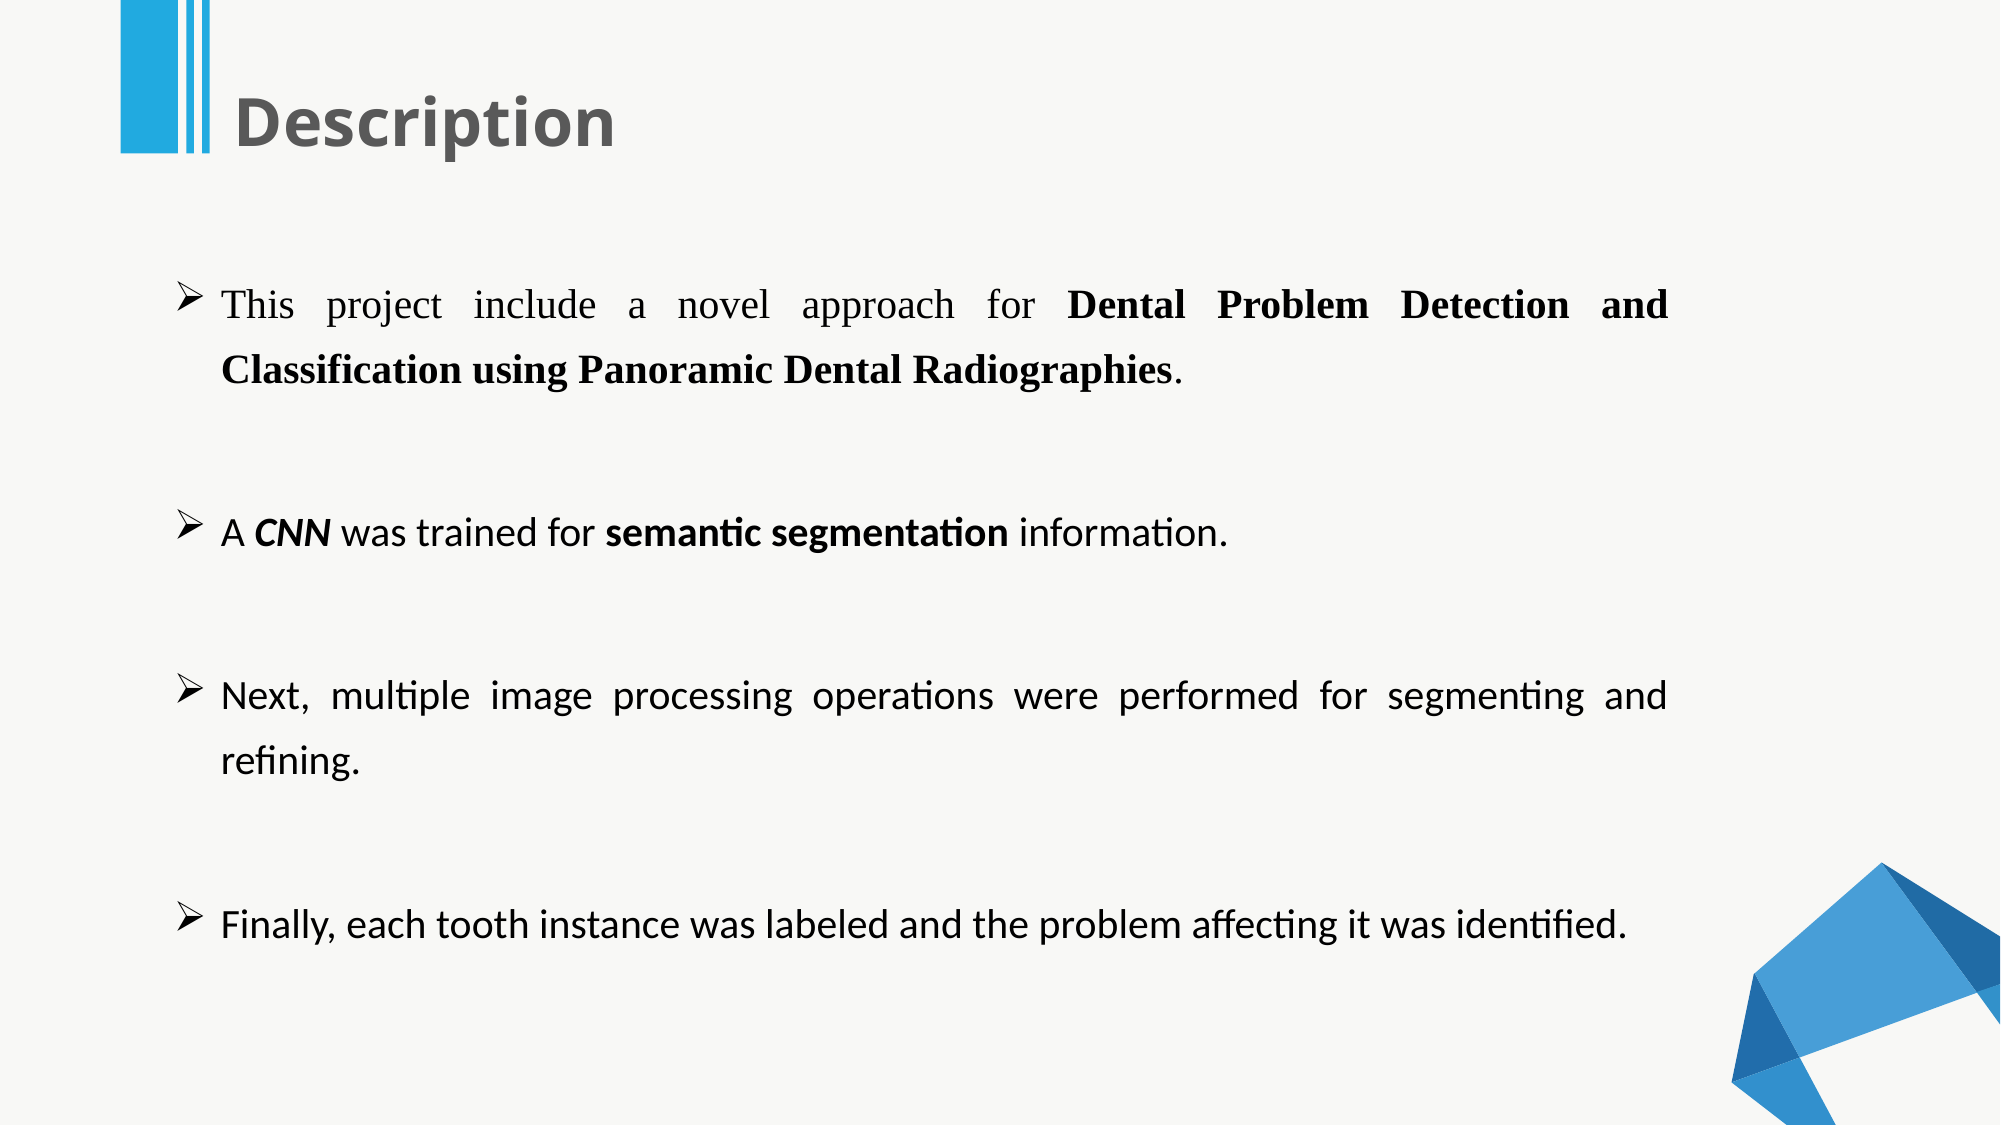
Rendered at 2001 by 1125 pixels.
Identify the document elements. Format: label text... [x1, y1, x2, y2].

text_box [185, 0, 195, 154]
text_box [120, 0, 179, 154]
text_box This project include a novel approach for Dental Problem Detection and Classification using Panoramic Dental Radiographies. A CNN was trained for semantic segmentation information. Next, multiple image processing operations were performed for segmenting and refining. Finally, each tooth instance was labeled and the problem affecting it was identified. [159, 254, 1684, 954]
text_box [201, 0, 211, 154]
text_box Description [233, 63, 830, 160]
